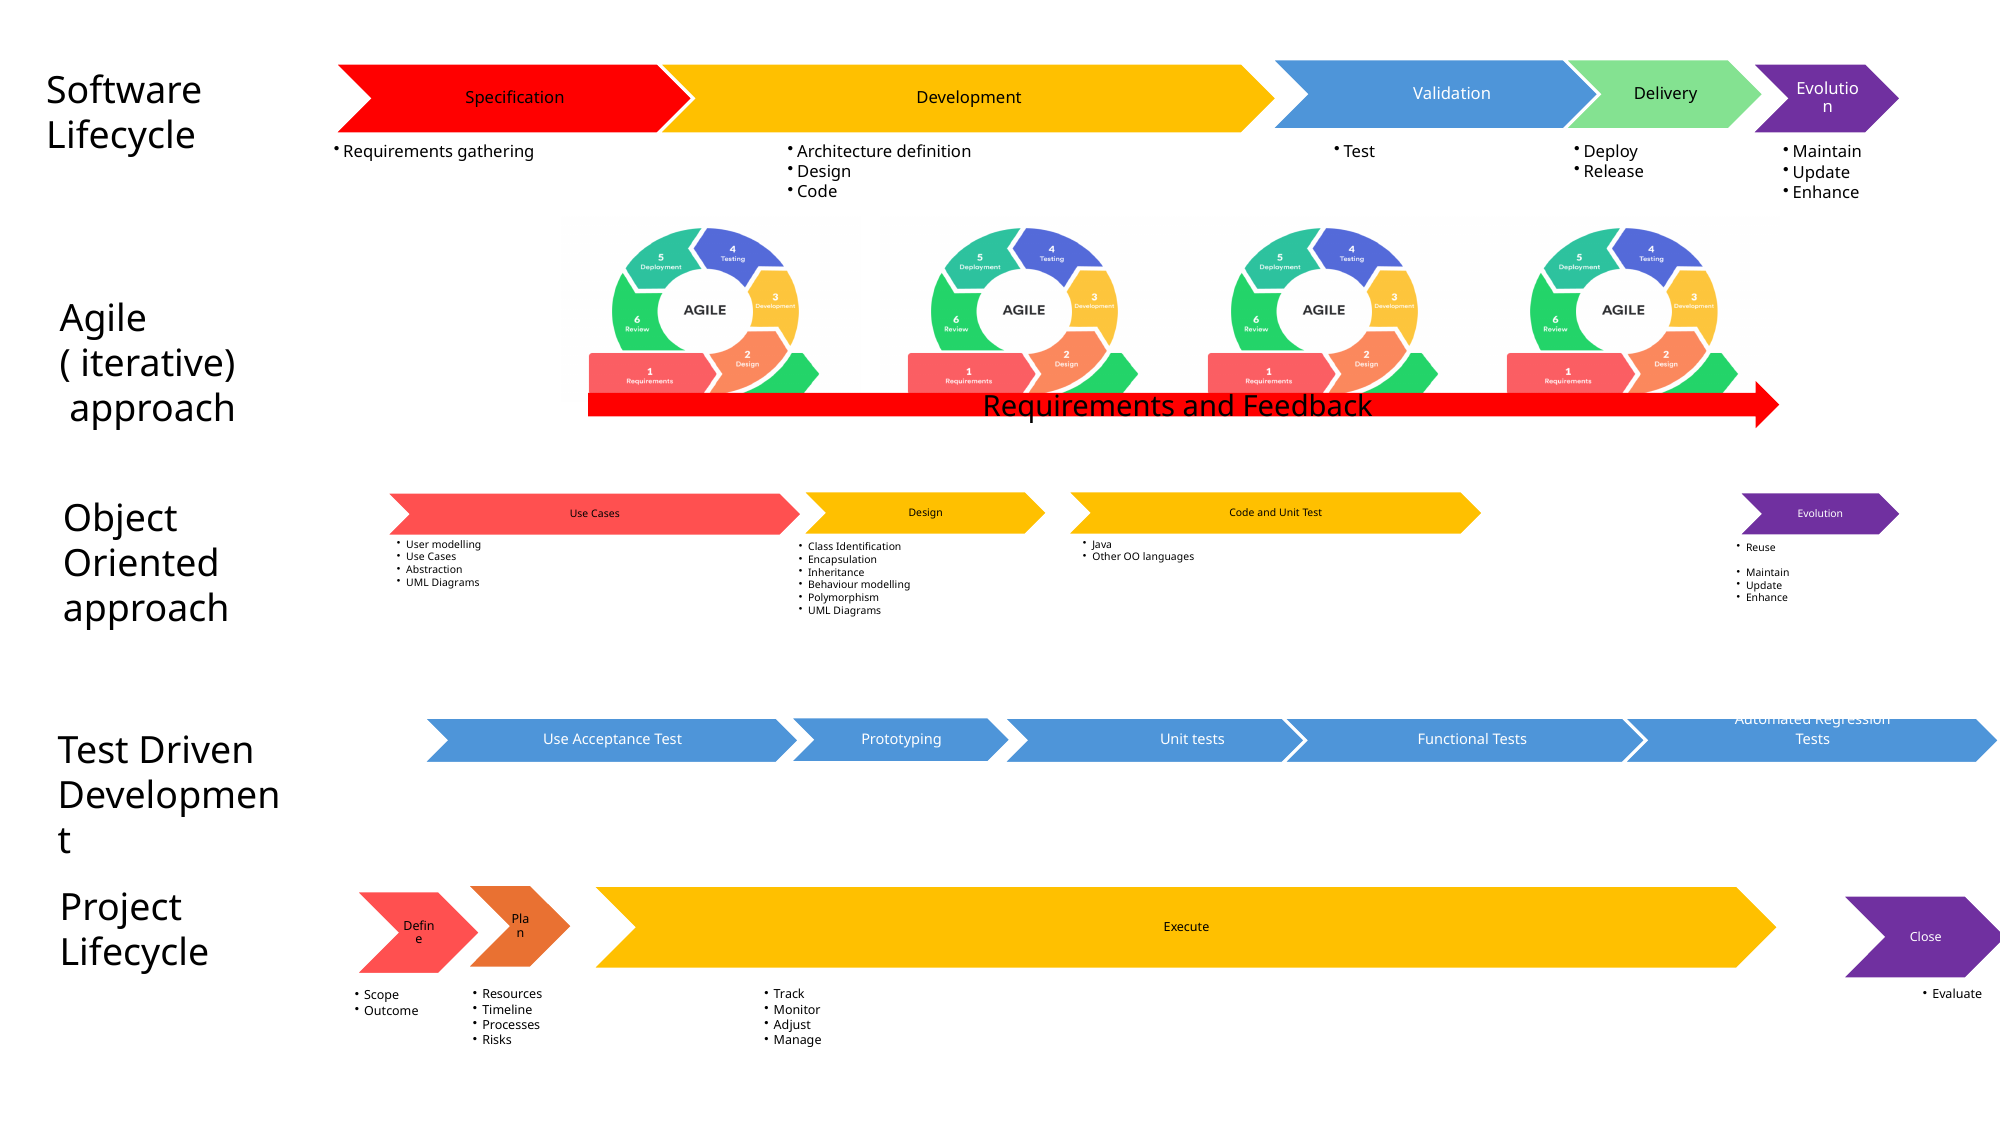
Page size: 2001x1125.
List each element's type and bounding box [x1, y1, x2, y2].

text_box [44, 875, 1966, 1087]
text_box [44, 215, 1780, 429]
text_box [42, 711, 1953, 835]
text_box [30, 58, 1903, 231]
text_box [47, 476, 1903, 649]
